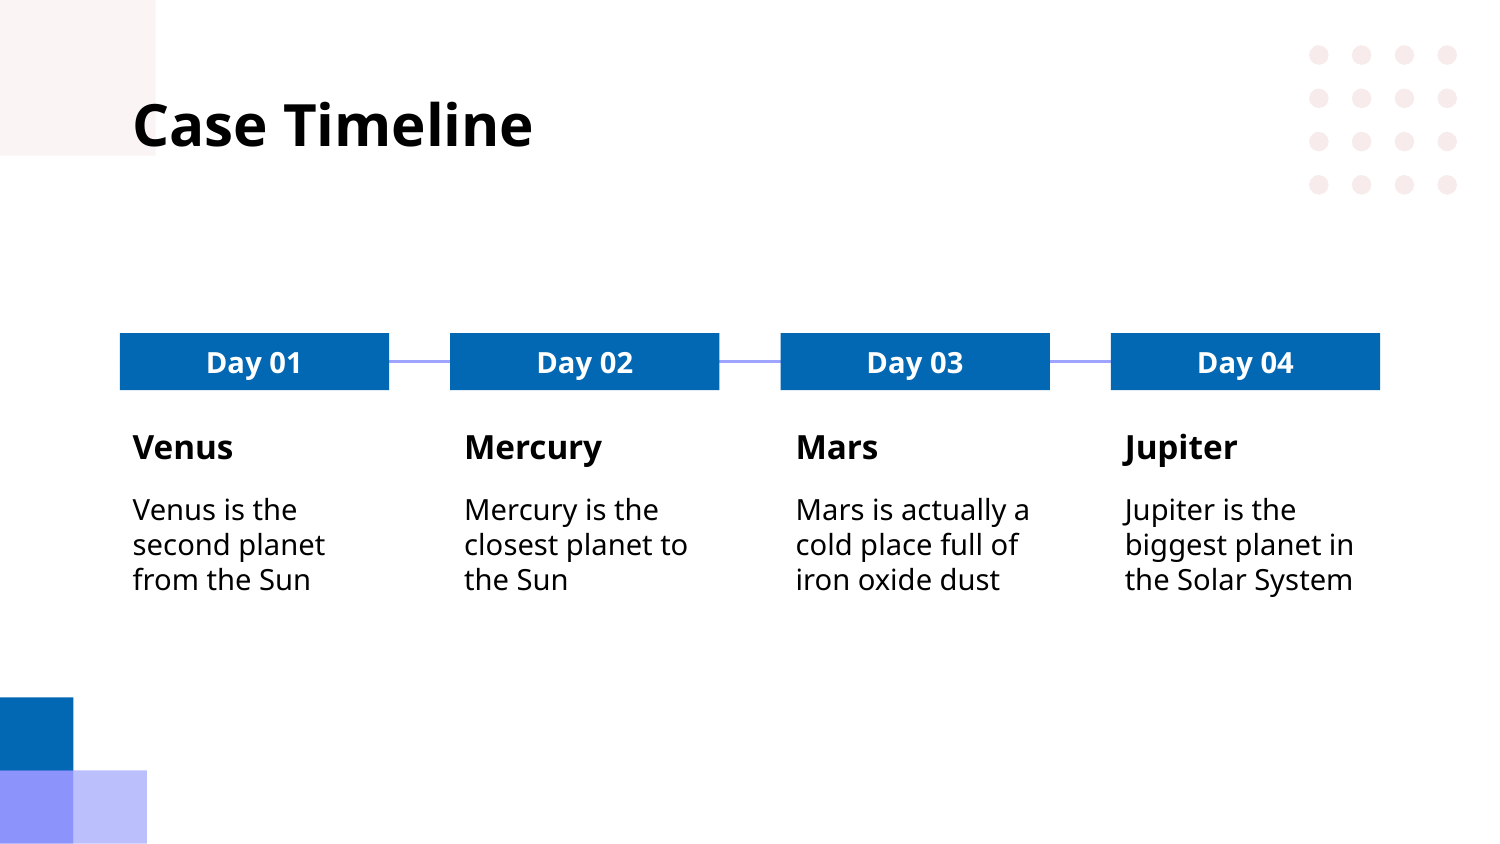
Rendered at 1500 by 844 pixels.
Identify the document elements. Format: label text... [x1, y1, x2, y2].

title Case Timeline [116, 72, 1383, 167]
subtitle Day 01 [119, 367, 390, 391]
subtitle Mars is actually a cold place full of iron oxide dust [780, 477, 1053, 619]
subtitle Day 03 [780, 333, 1050, 360]
subtitle Jupiter [1109, 410, 1382, 477]
subtitle Venus is the second planet from the Sun [117, 477, 390, 619]
subtitle Venus [117, 410, 390, 477]
subtitle Jupiter is the biggest planet in the Solar System [1109, 477, 1382, 619]
subtitle Day 04 [1110, 366, 1381, 391]
subtitle Day 02 [450, 369, 720, 391]
subtitle Day 02 [450, 333, 720, 360]
subtitle Mercury [449, 410, 721, 477]
subtitle Day 04 [1110, 333, 1381, 361]
subtitle Mars [780, 410, 1053, 477]
subtitle Day 01 [119, 333, 390, 361]
subtitle Day 03 [780, 369, 1050, 391]
subtitle Mercury is the closest planet to the Sun [449, 477, 721, 619]
